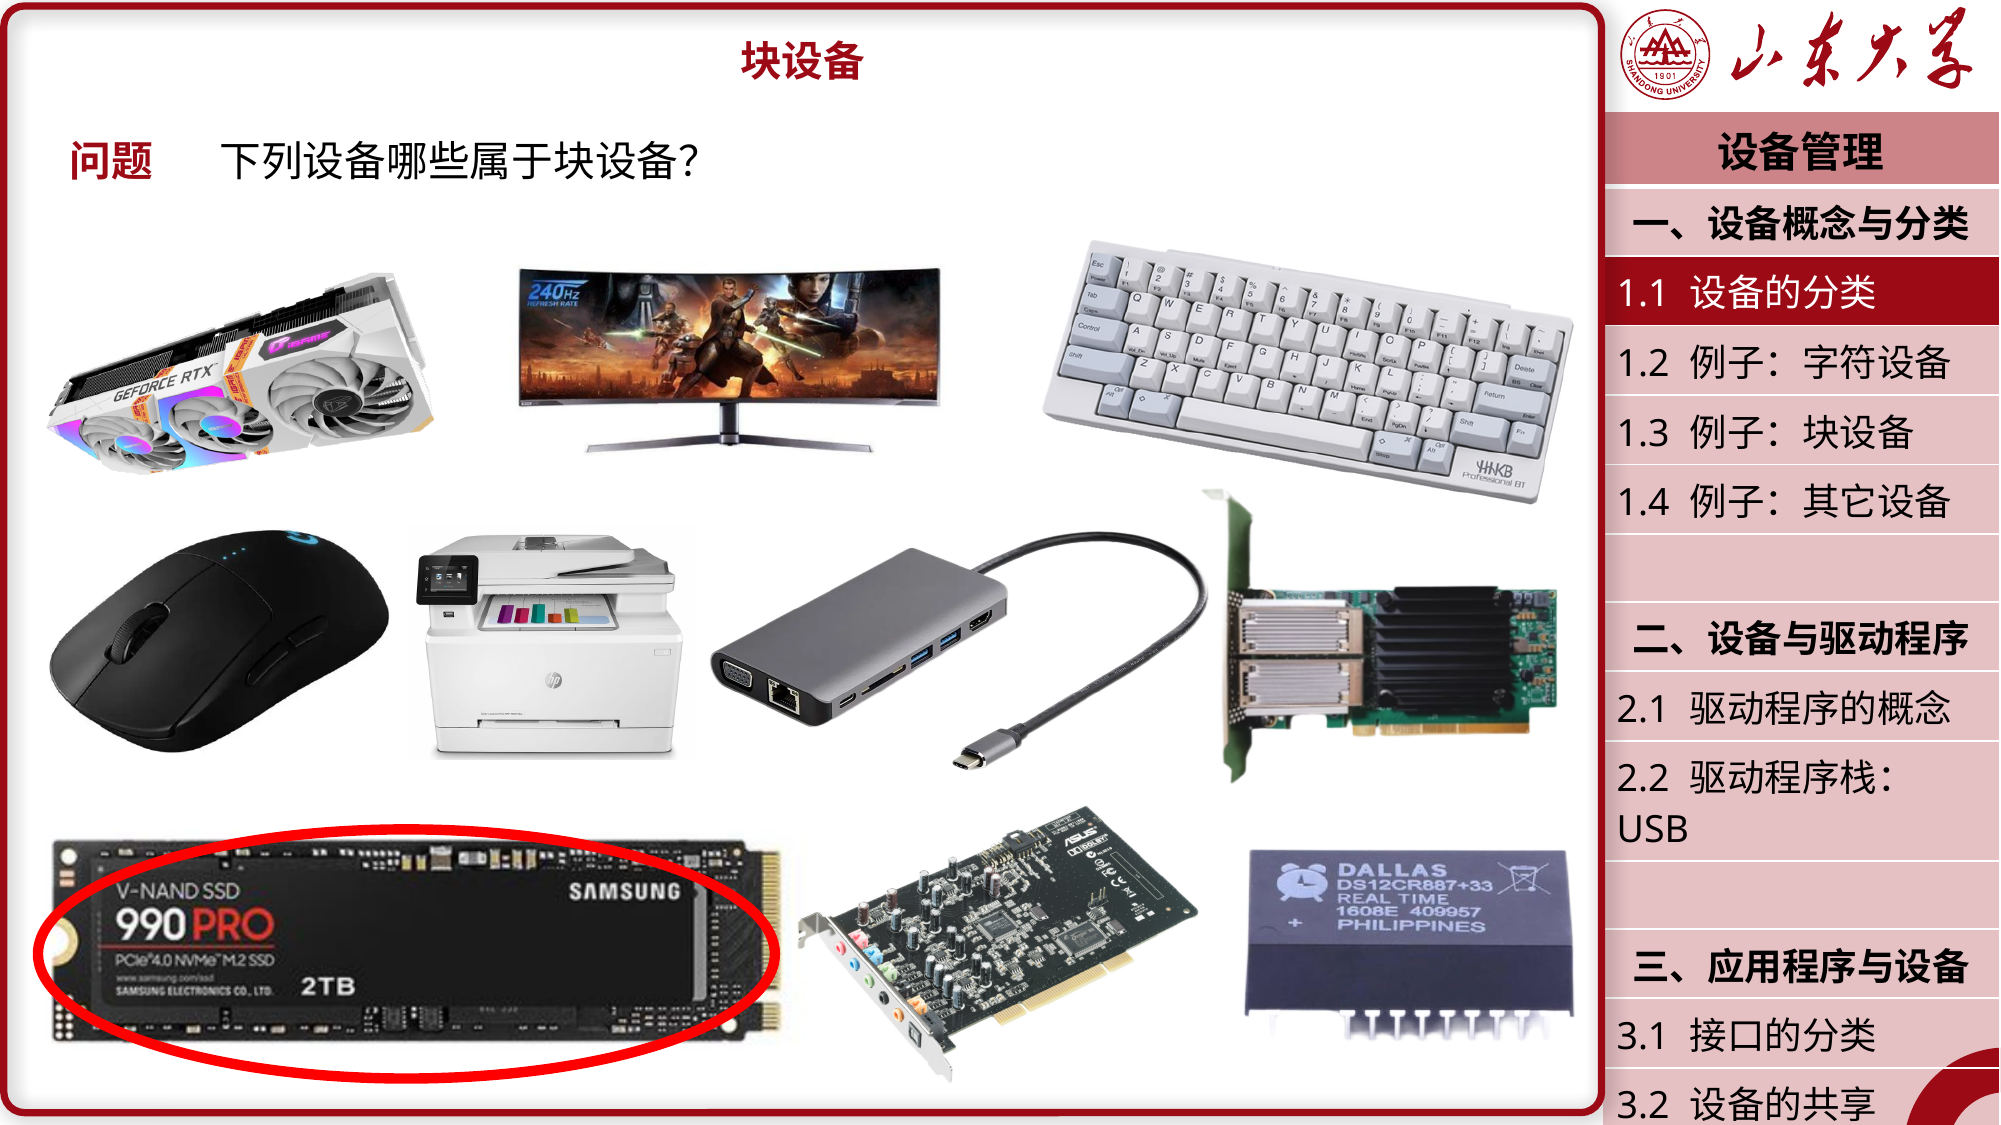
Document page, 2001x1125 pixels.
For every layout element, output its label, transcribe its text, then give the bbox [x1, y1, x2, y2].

table_cell [1610, 112, 1614, 184]
table_cell 一、设备概念与分类 [1618, 189, 1999, 255]
table_header 系统调用 [1610, 999, 1614, 1067]
table_cell [1619, 535, 1999, 601]
table_header 类别 [1610, 930, 1614, 997]
table_cell 3.2 设备的共享 [1610, 603, 1614, 670]
table_cell 2.2 驱动程序栈：USB [1610, 326, 1614, 394]
table_cell 3.1 接口的分类 [1619, 999, 1999, 1067]
table_cell 1.4 例子：其它设备 [1618, 465, 1999, 533]
table_cell 三、应用程序与设备 [1610, 465, 1614, 533]
text_box [2, 4, 1603, 1114]
table_cell [1610, 396, 1614, 464]
table_cell 3.1 接口的分类 [1610, 535, 1614, 601]
table_cell 二、设备与驱动程序 [1610, 189, 1614, 255]
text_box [37, 232, 1602, 1091]
text_box 块设备 问题 下列设备哪些属于块设备？ [54, 27, 1551, 193]
table_cell 二、设备与驱动程序 [1619, 603, 1999, 670]
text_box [1620, 5, 1977, 100]
table_cell 2.1 驱动程序的概念 [1610, 257, 1614, 325]
table_cell 潘润宇 2023.04 [1610, 672, 1614, 740]
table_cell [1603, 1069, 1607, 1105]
table_cell 2.1 驱动程序的概念 [1619, 672, 1999, 740]
text_box [1610, 742, 1614, 860]
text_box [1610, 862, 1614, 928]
table_header 描述 [1603, 1069, 1614, 1116]
table_cell 1.2 例子：字符设备 [1618, 326, 1999, 394]
table_cell 3.2 设备的共享 [1603, 1069, 1999, 1125]
table_cell 1.1 设备的分类 [1618, 257, 1999, 325]
table_cell 2.2 驱动程序栈：USB [1619, 742, 1999, 860]
table_cell 1.3 例子：块设备 [1618, 396, 1999, 464]
table_cell 三、应用程序与设备 [1619, 930, 1999, 997]
table_cell [1619, 862, 1999, 928]
table_header 设备管理 [1618, 112, 1999, 184]
